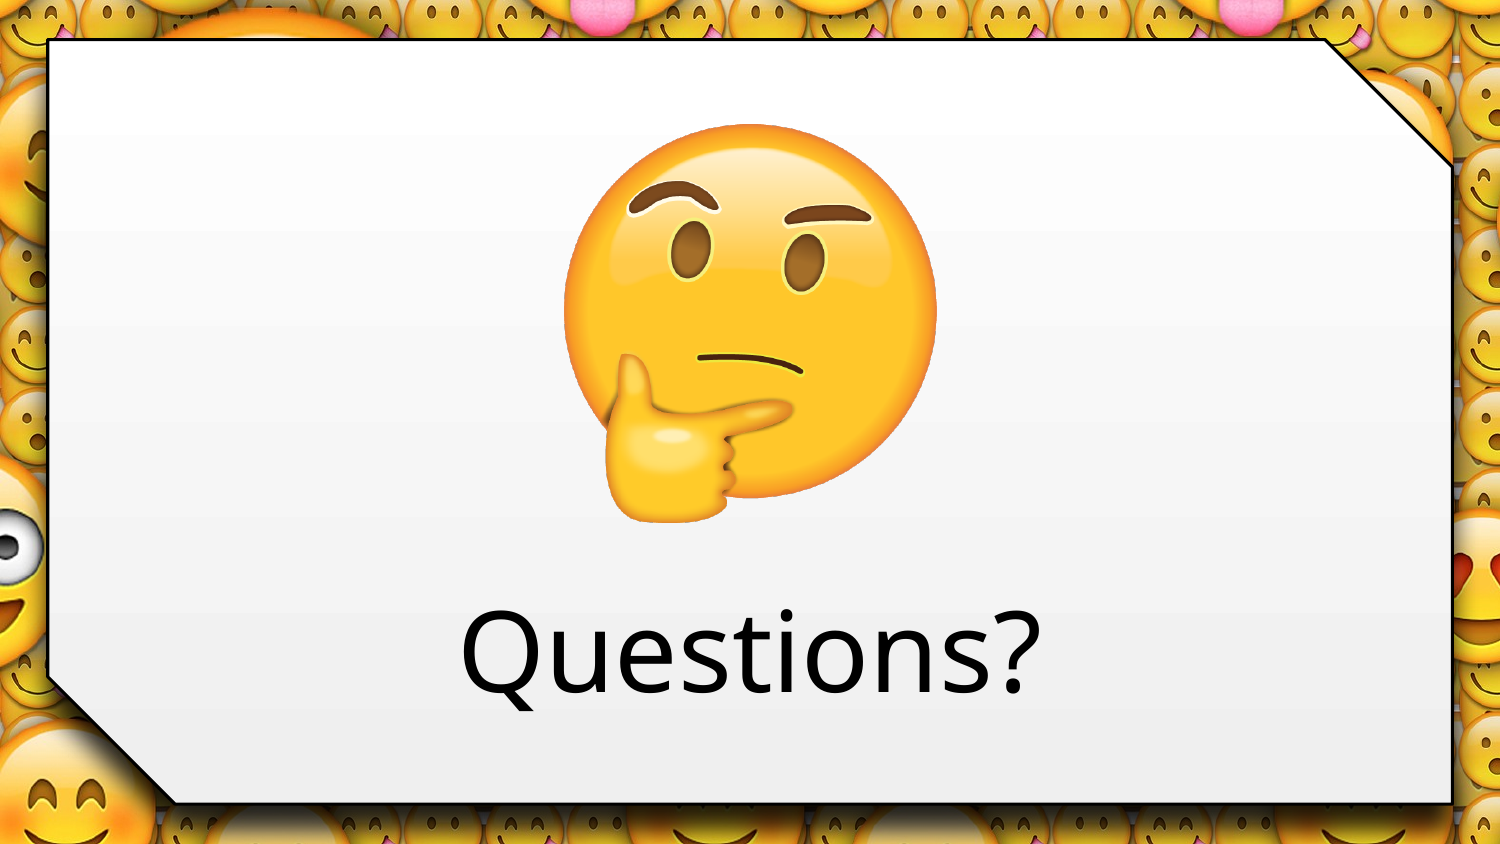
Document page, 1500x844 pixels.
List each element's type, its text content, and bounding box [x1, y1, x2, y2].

picture [0, 0, 1500, 844]
text_box Questions? [352, 522, 1148, 773]
